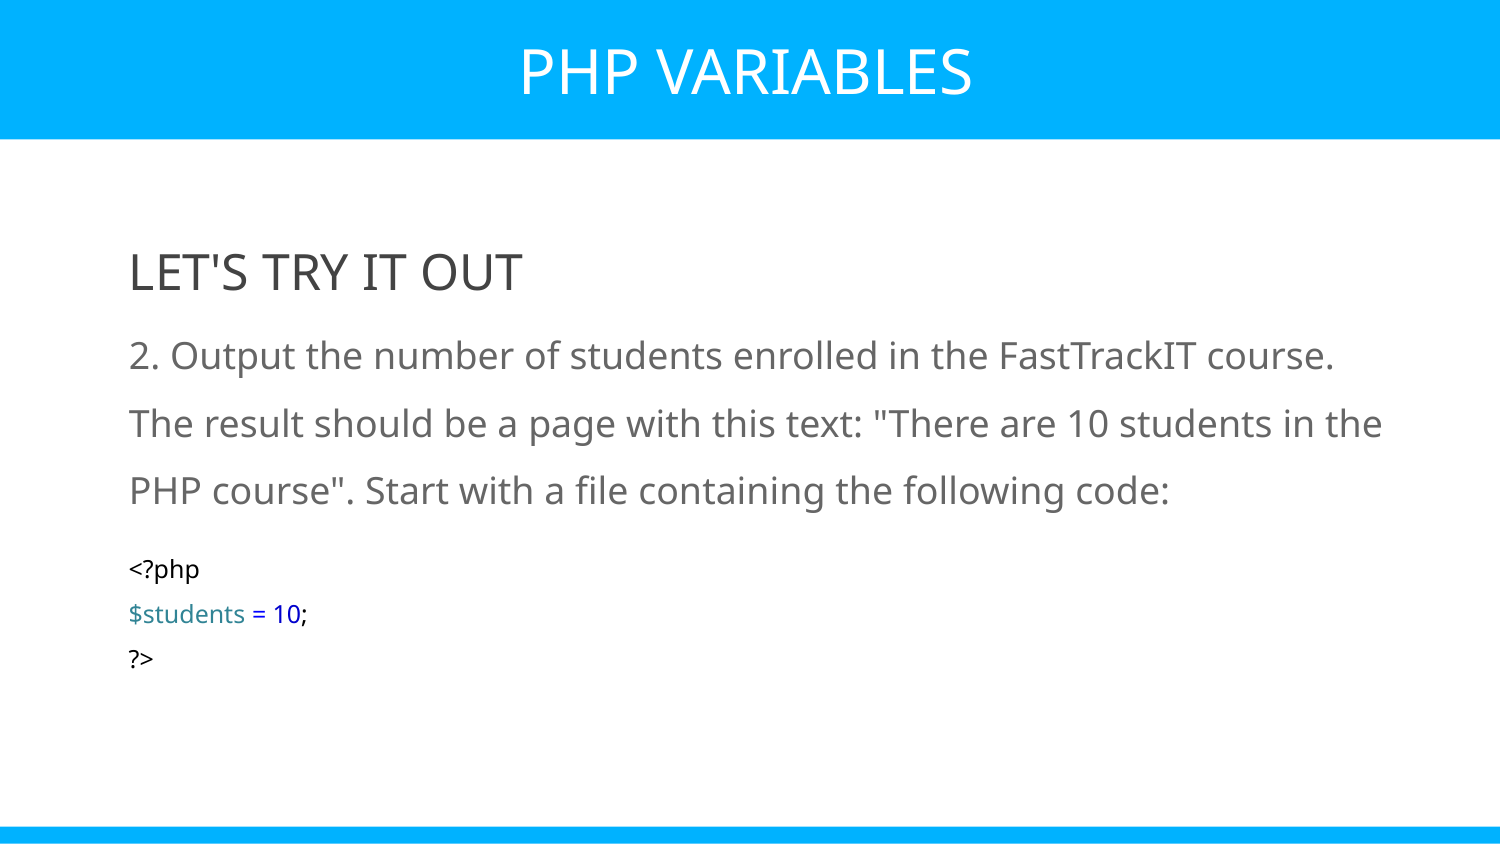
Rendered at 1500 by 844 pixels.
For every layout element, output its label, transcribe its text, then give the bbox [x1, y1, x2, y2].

text_box PHP VARIABLES [26, 17, 1466, 117]
text_box LET'S TRY IT OUT [113, 194, 1405, 294]
text_box [0, 826, 1500, 844]
text_box 2. Output the number of students enrolled in the FastTrackIT course. The result should be a page with this text: "There are 10 students in the PHP course". Start with a file containing the following code: [113, 294, 1405, 504]
text_box [0, 0, 1500, 140]
text_box <?php $students = 10; ?> [113, 523, 613, 721]
